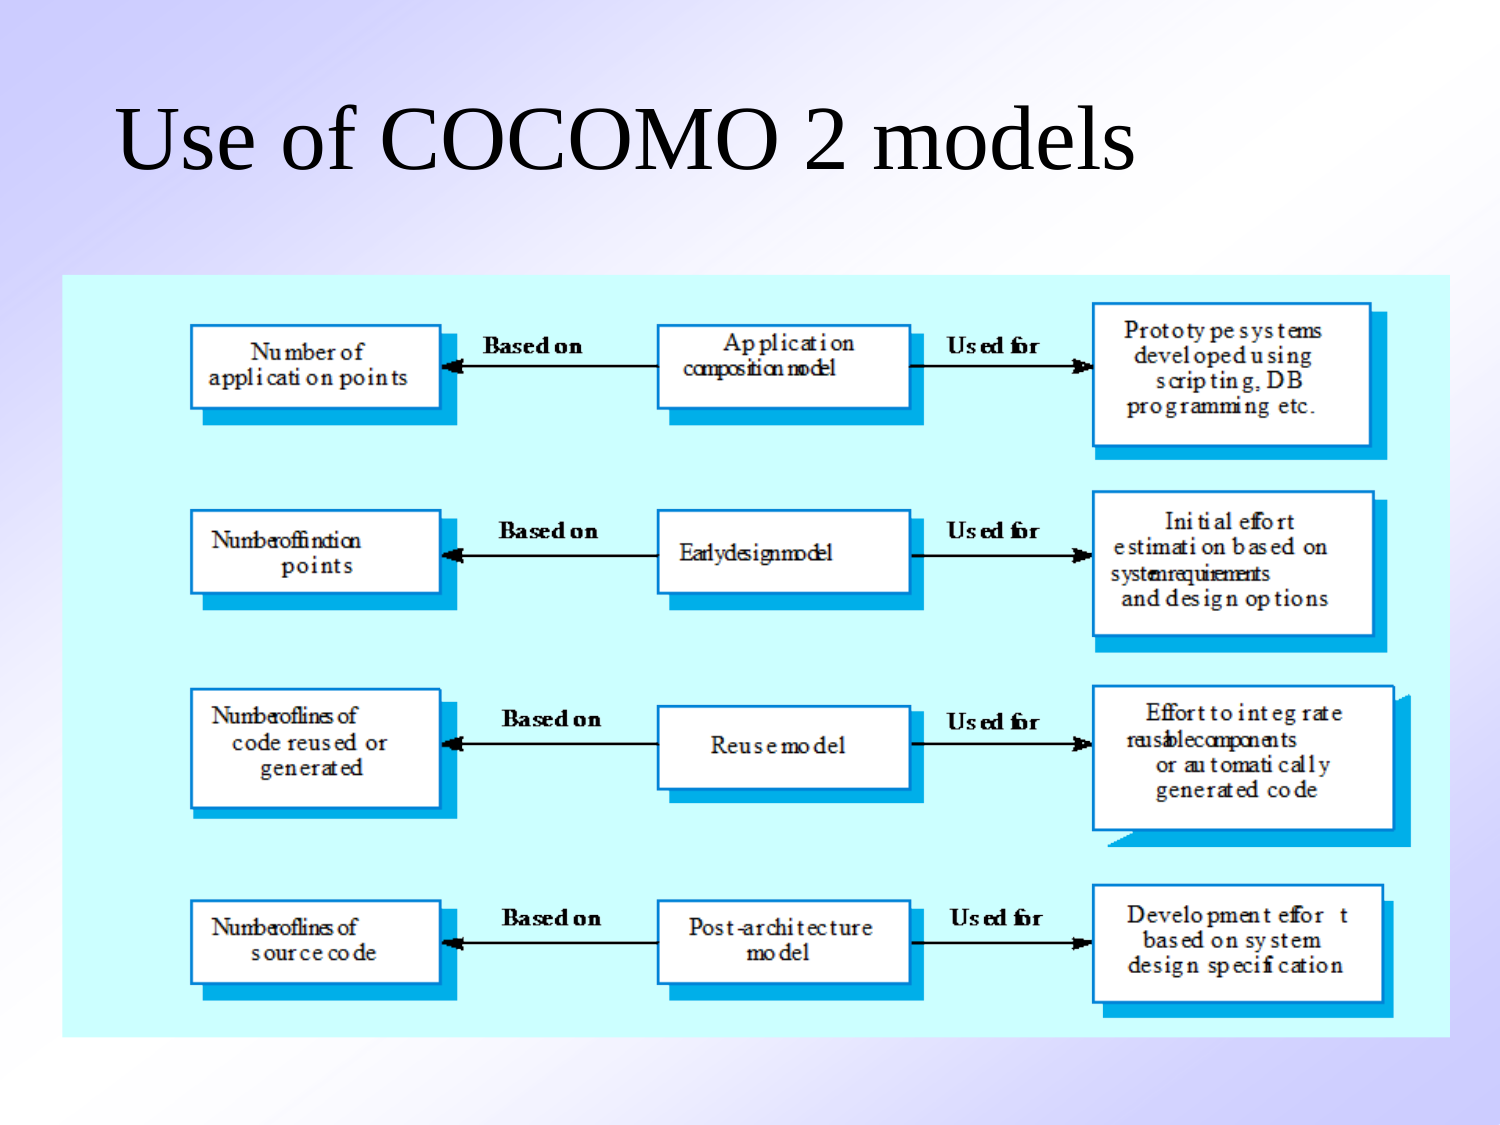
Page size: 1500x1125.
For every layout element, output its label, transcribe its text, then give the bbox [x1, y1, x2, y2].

picture [0, 0, 1500, 1125]
title Use of COCOMO 2 models [112, 75, 1240, 266]
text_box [62, 274, 1451, 1038]
